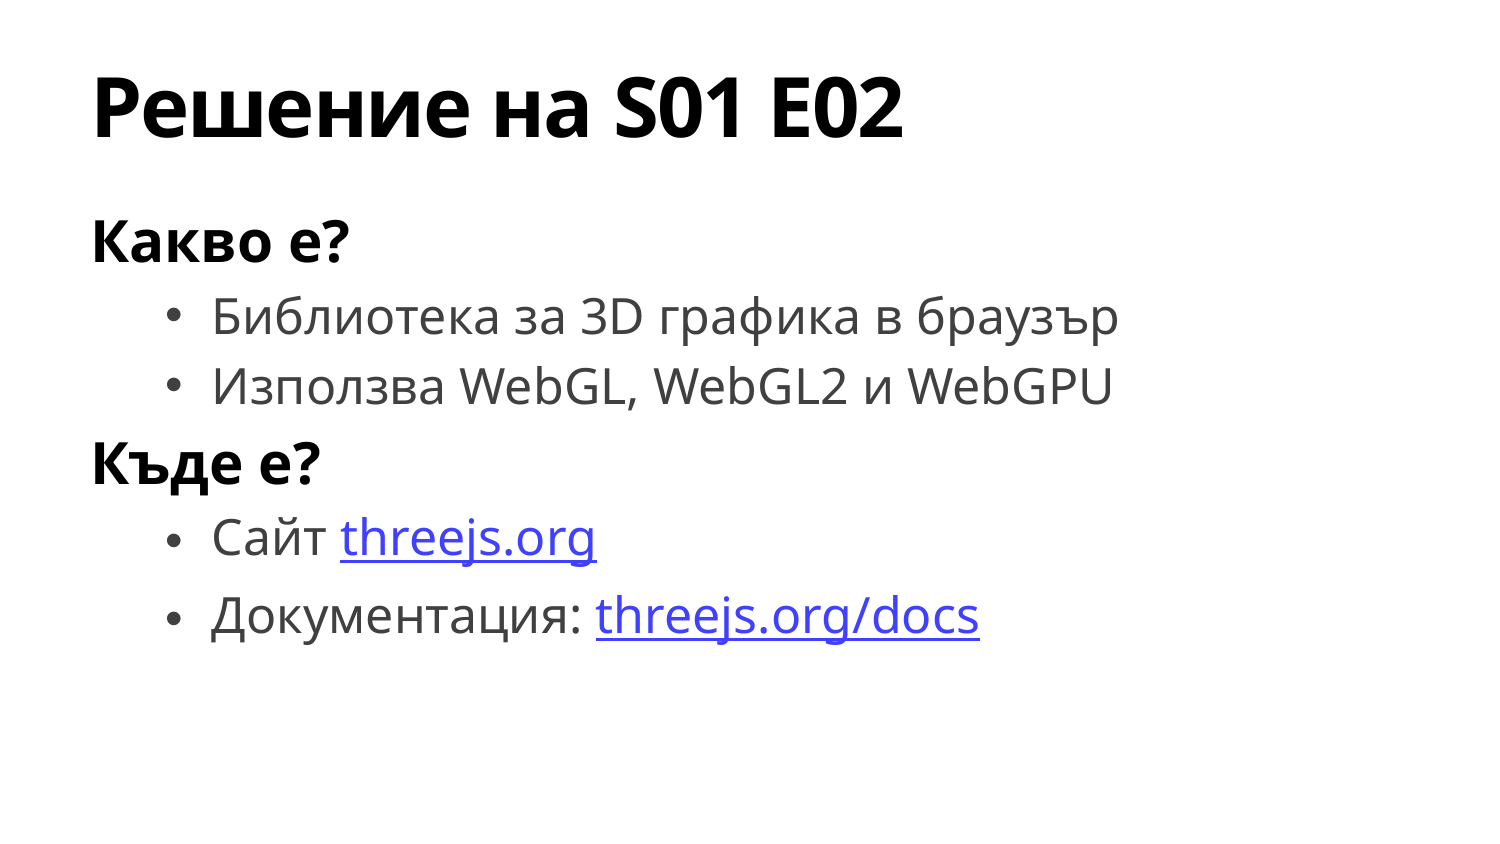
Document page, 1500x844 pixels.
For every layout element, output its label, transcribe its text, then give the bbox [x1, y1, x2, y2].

title Решение на S01 E02 [75, 33, 1500, 175]
list Какво е? Библиотека за 3D графика в браузър Използва WebGL, WebGL2 и WebGPU Къде е? Сайт threejs.org Документация: threejs.org/docs [75, 196, 1500, 825]
